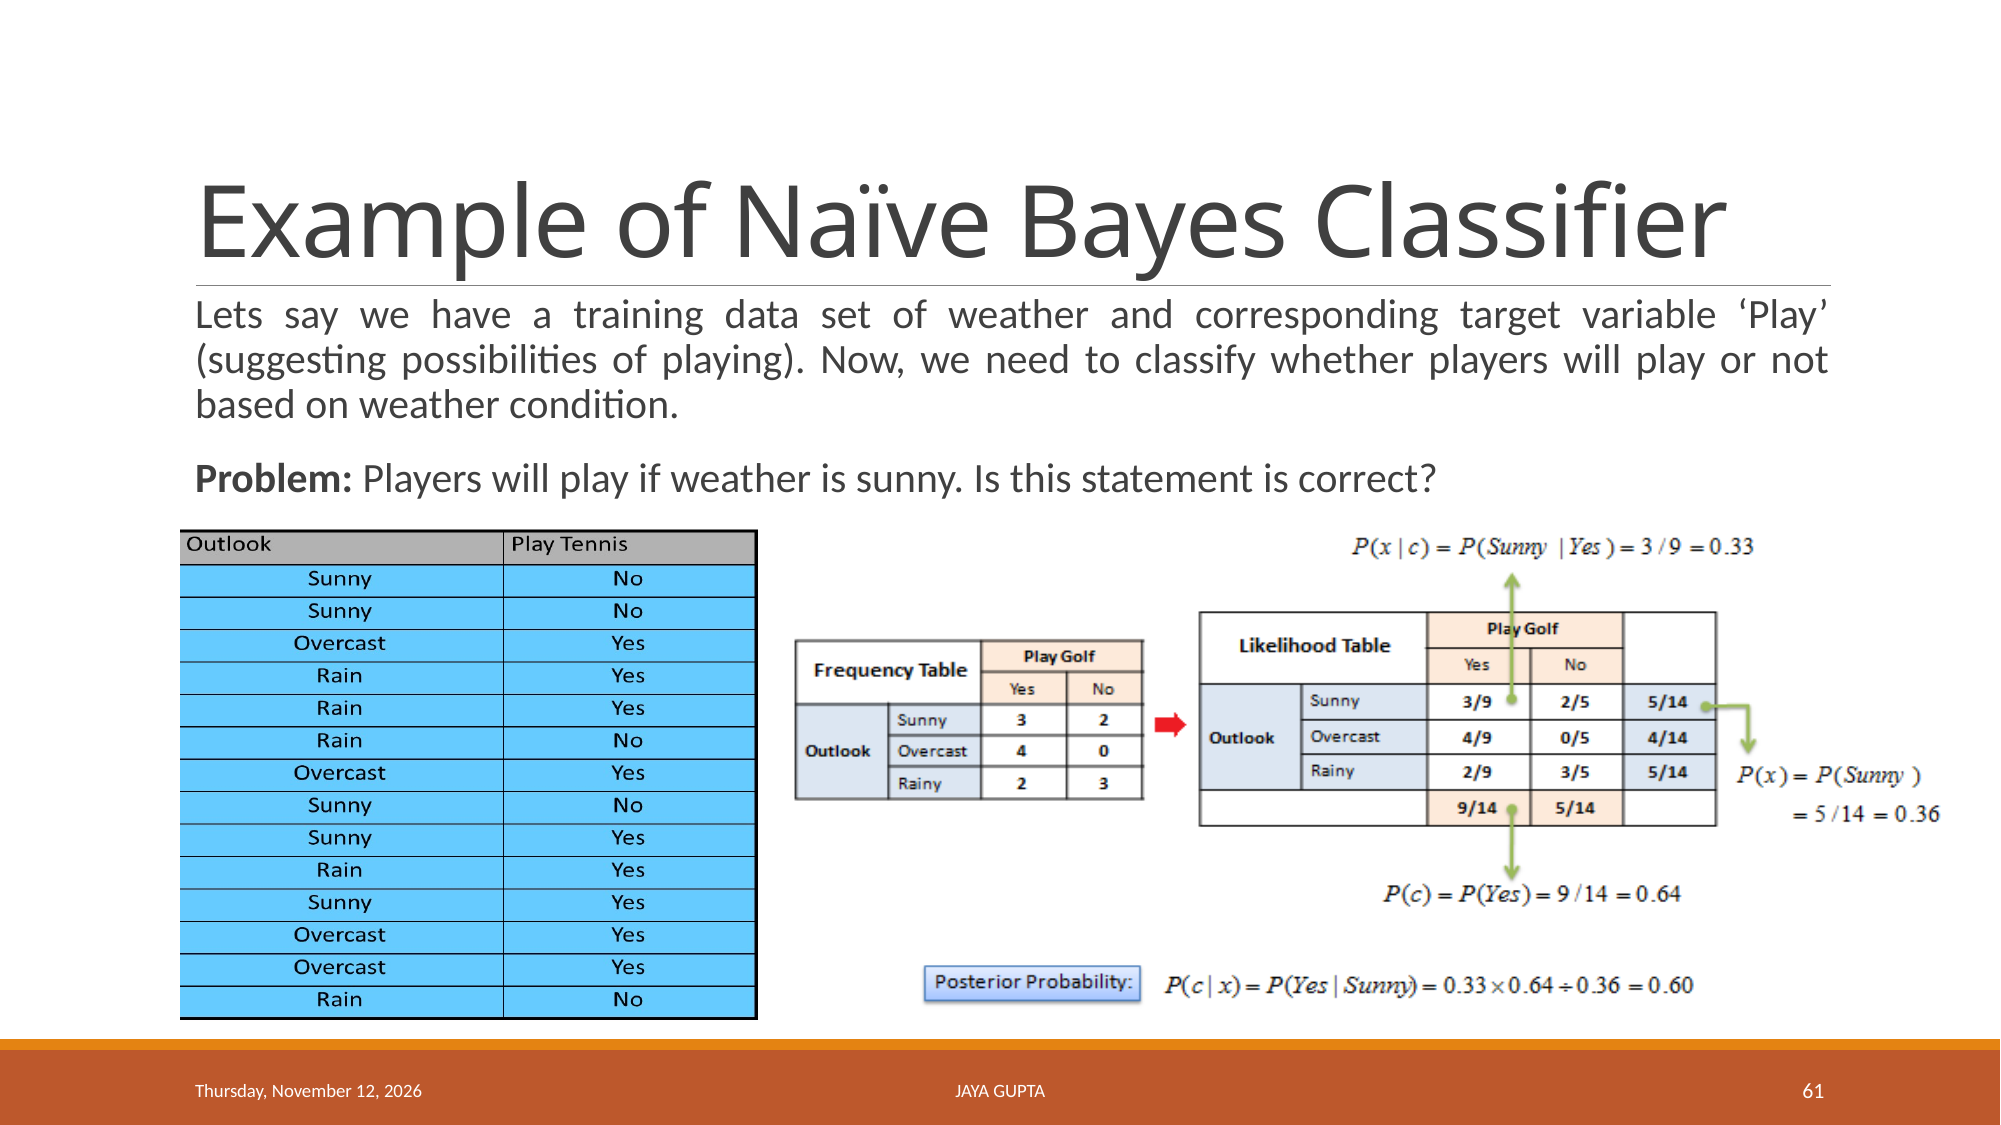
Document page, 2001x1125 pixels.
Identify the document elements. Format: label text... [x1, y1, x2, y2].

list Lets say we have a training data set of weather and corresponding target variable ‘Play’ (suggesting possibilities of playing). Now, we need to classify whether players will play or not based on weather condition. Problem: Players will play if weather is sunny. Is this statement is correct? [180, 285, 1830, 945]
picture [787, 522, 1958, 1026]
picture [179, 522, 759, 1026]
footer JAYA GUPTA [604, 1059, 1396, 1120]
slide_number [180, 1059, 586, 1120]
title Example of Naïve Bayes Classifier [180, 47, 1830, 285]
slide_number 61 [1624, 1059, 1840, 1120]
